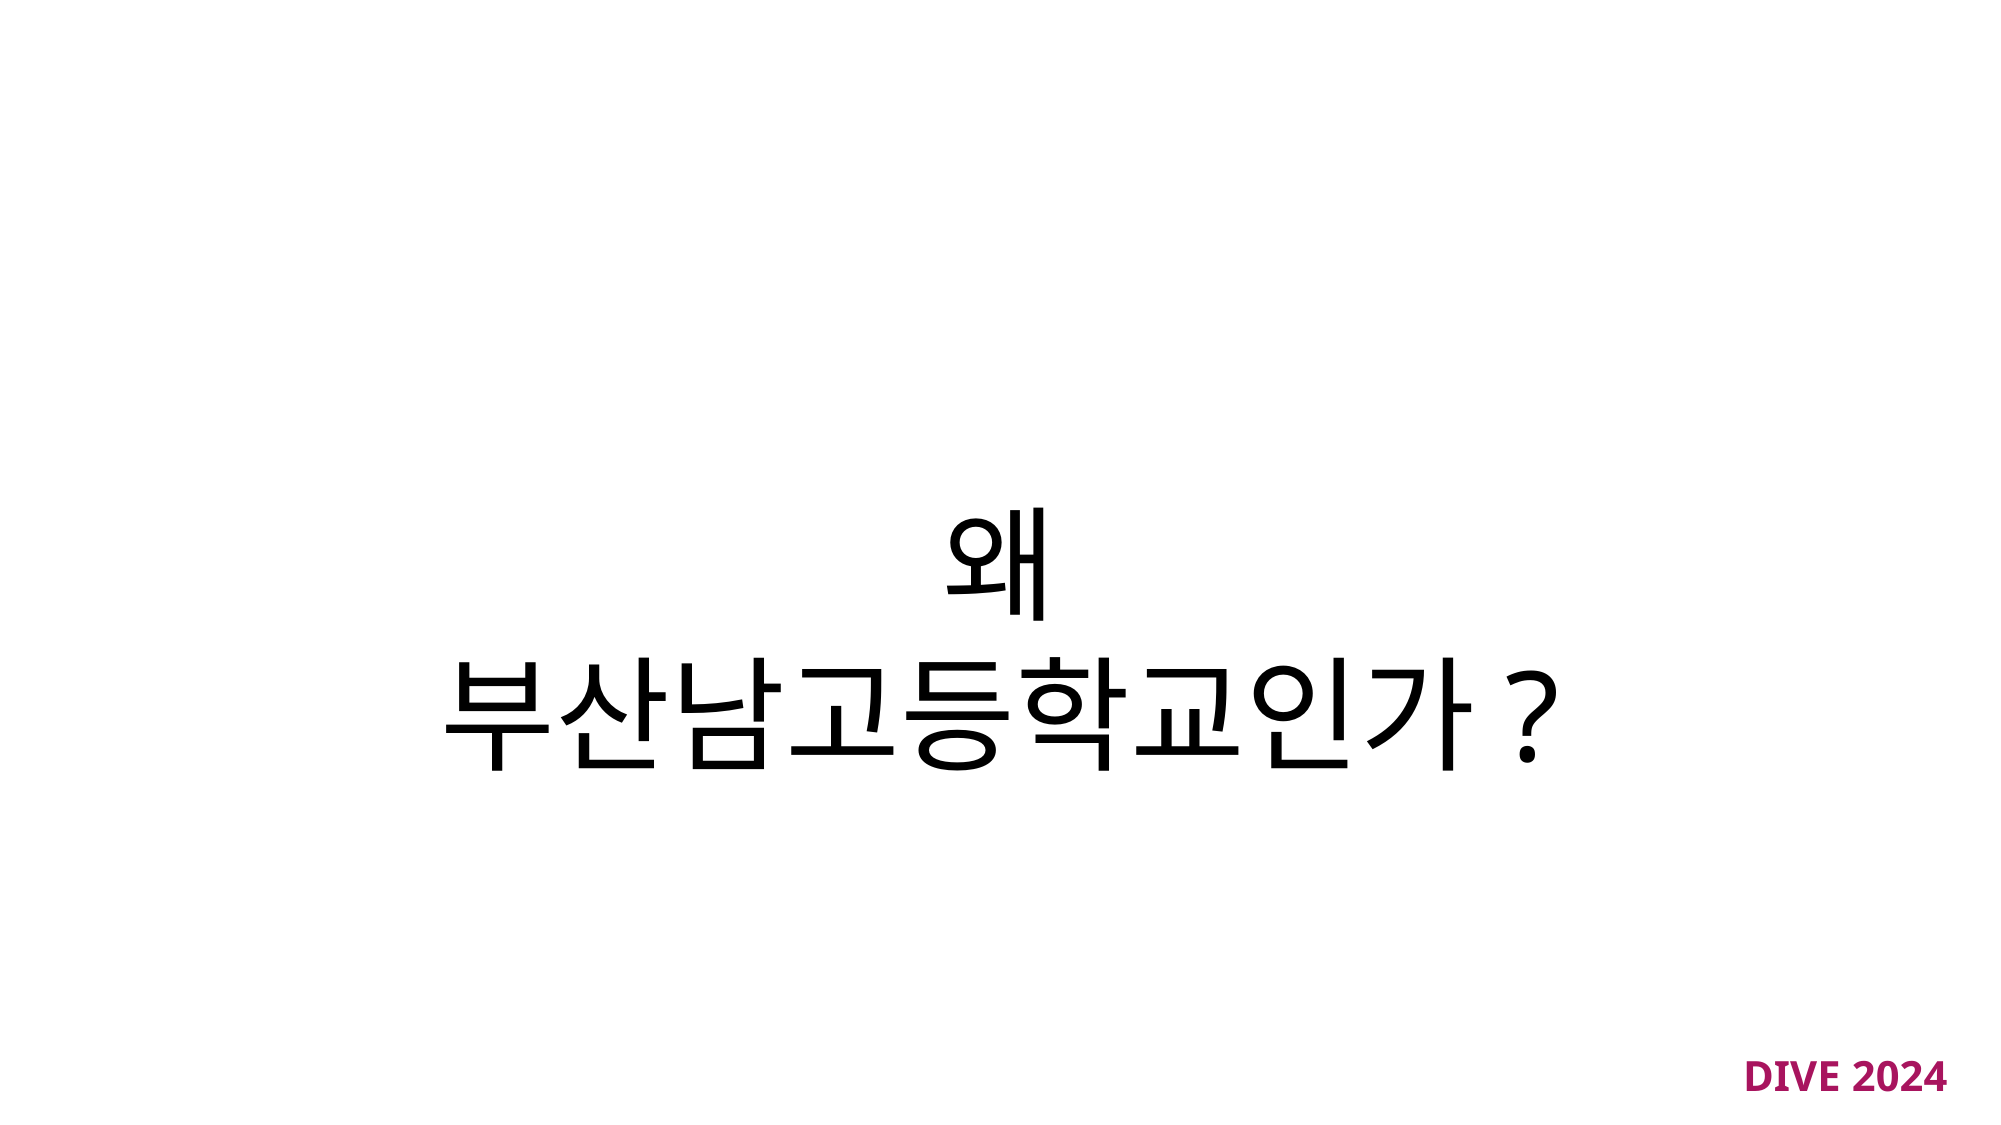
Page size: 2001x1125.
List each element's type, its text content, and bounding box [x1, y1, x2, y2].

text_box 왜 부산남고등학교인가? [409, 479, 1591, 794]
